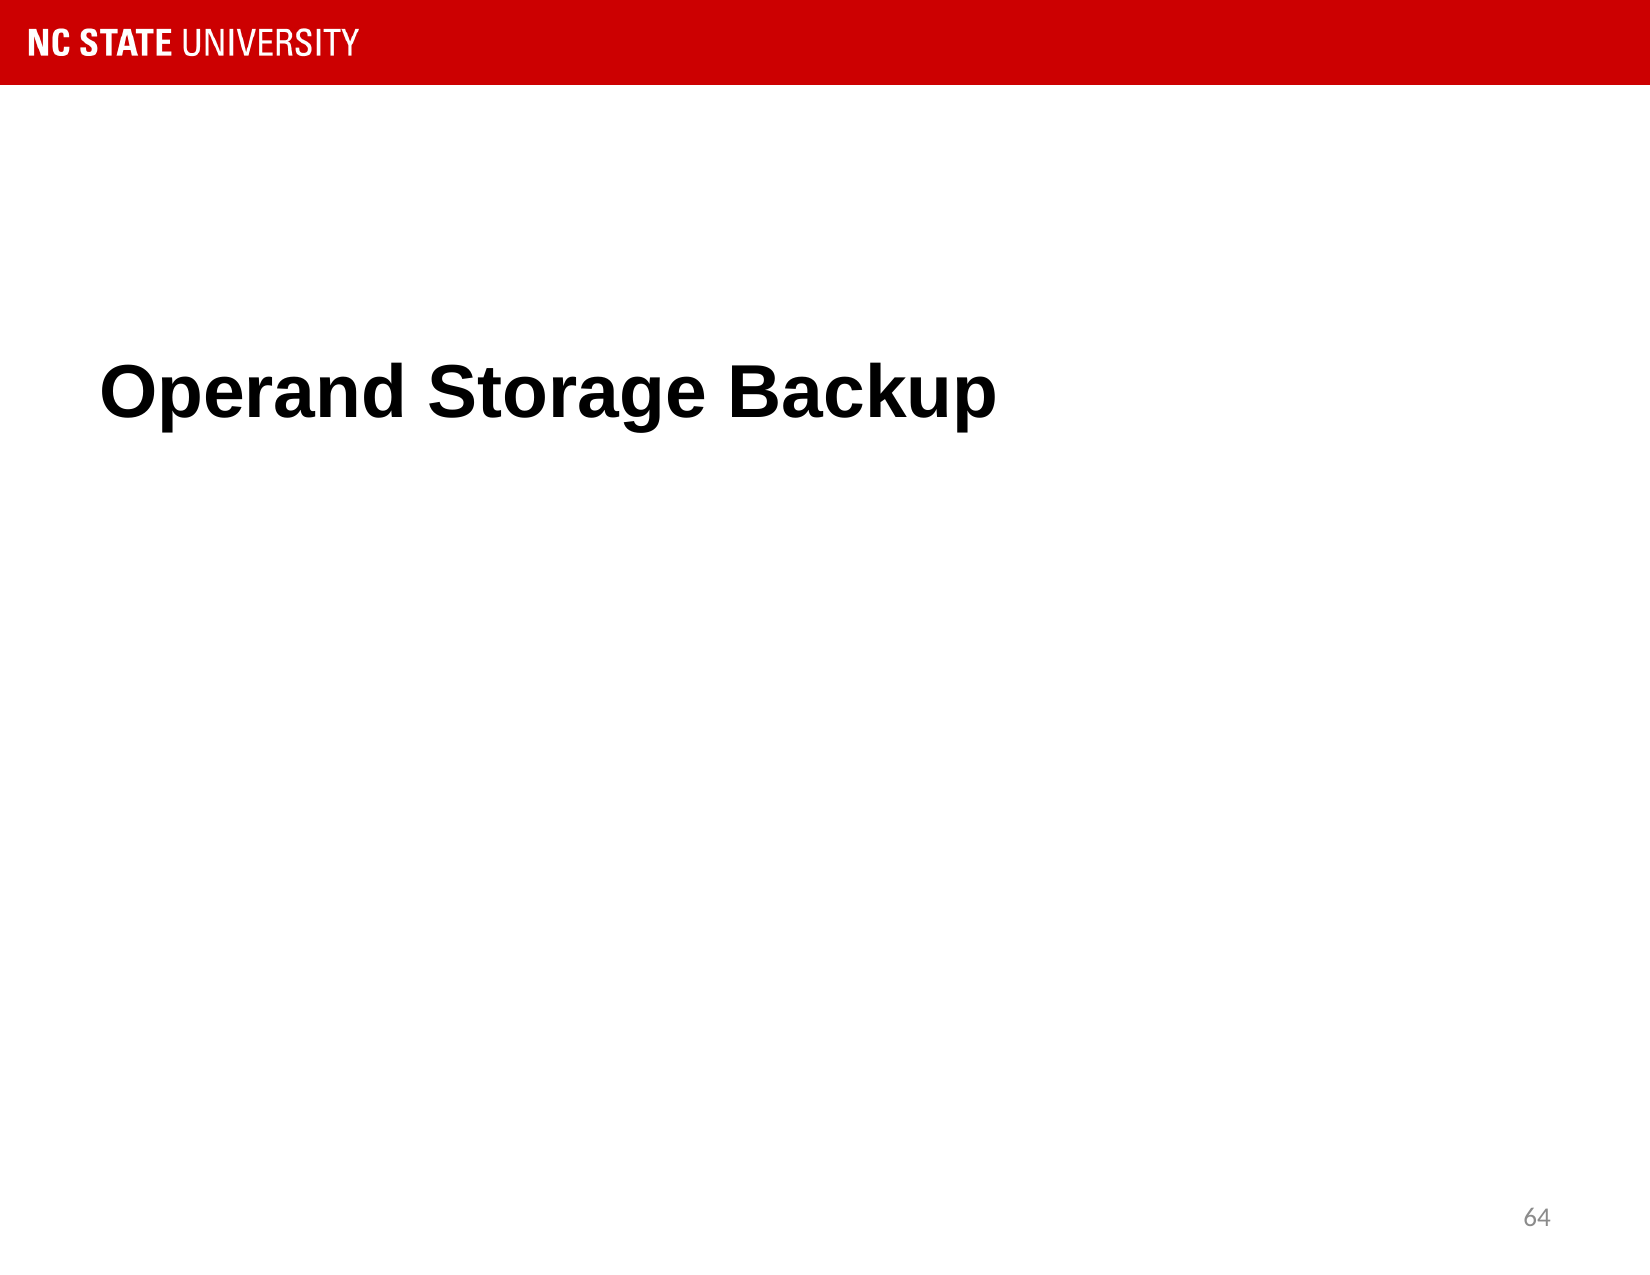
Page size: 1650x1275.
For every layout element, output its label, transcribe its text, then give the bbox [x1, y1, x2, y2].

picture [0, 0, 1650, 85]
slide_number 64 [1182, 1181, 1568, 1250]
title Operand Storage Backup [82, 167, 1067, 609]
